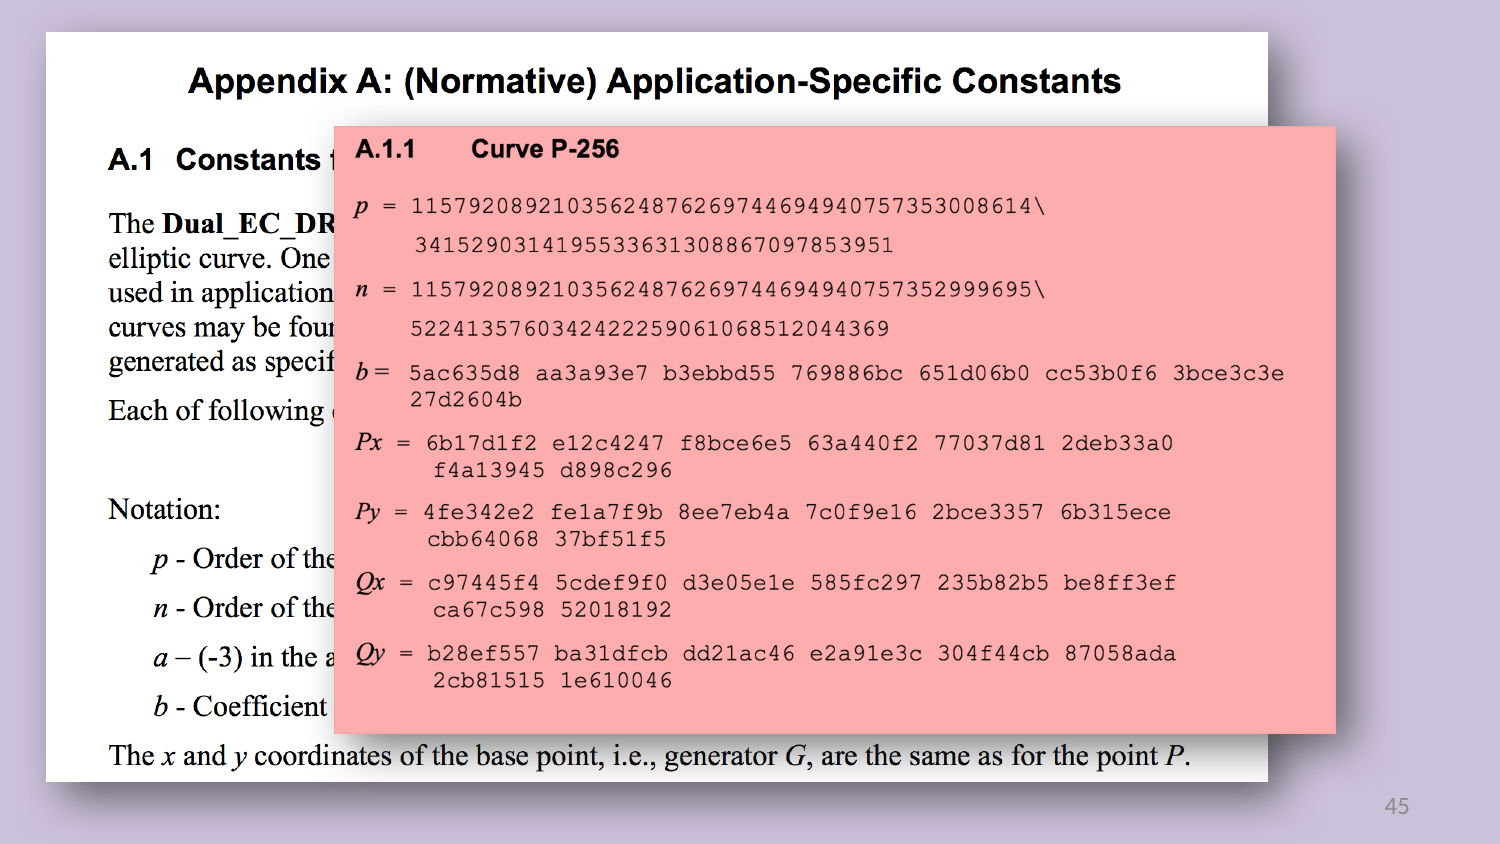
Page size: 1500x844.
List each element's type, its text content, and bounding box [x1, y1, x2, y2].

slide_number 44 [1279, 782, 1425, 827]
picture [45, 32, 1336, 783]
